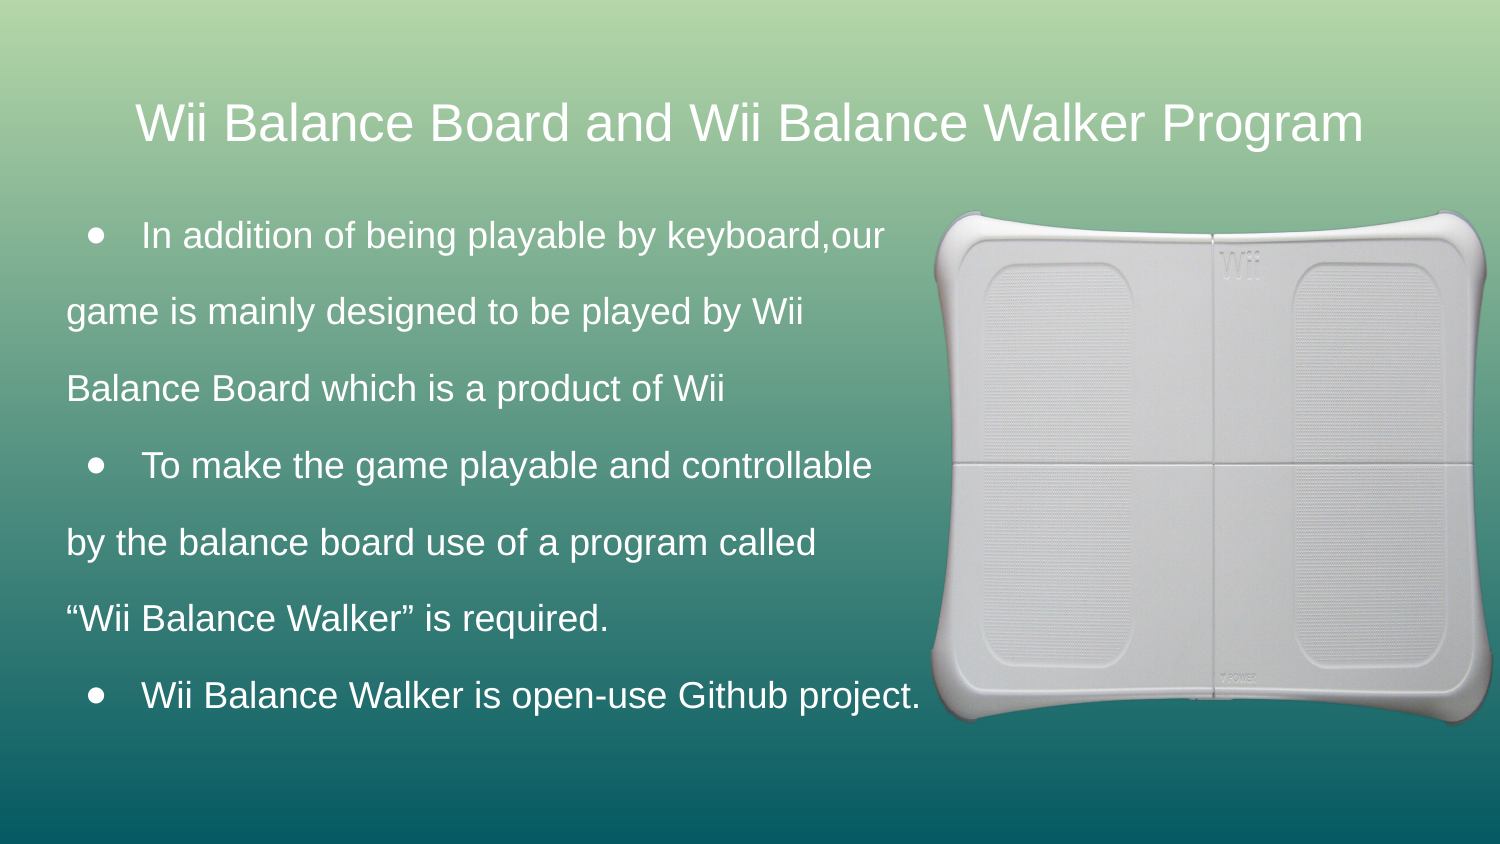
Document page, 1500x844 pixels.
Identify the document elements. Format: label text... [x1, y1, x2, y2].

list In addition of being playable by keyboard,our game is mainly designed to be played by Wii Balance Board which is a product of Wii To make the game playable and controllable by the balance board use of a program called “Wii Balance Walker” is required. Wii Balance Walker is open-use Github project. [51, 189, 917, 750]
picture [921, 185, 1500, 747]
title Wii Balance Board and Wii Balance Walker Program [51, 72, 1449, 167]
